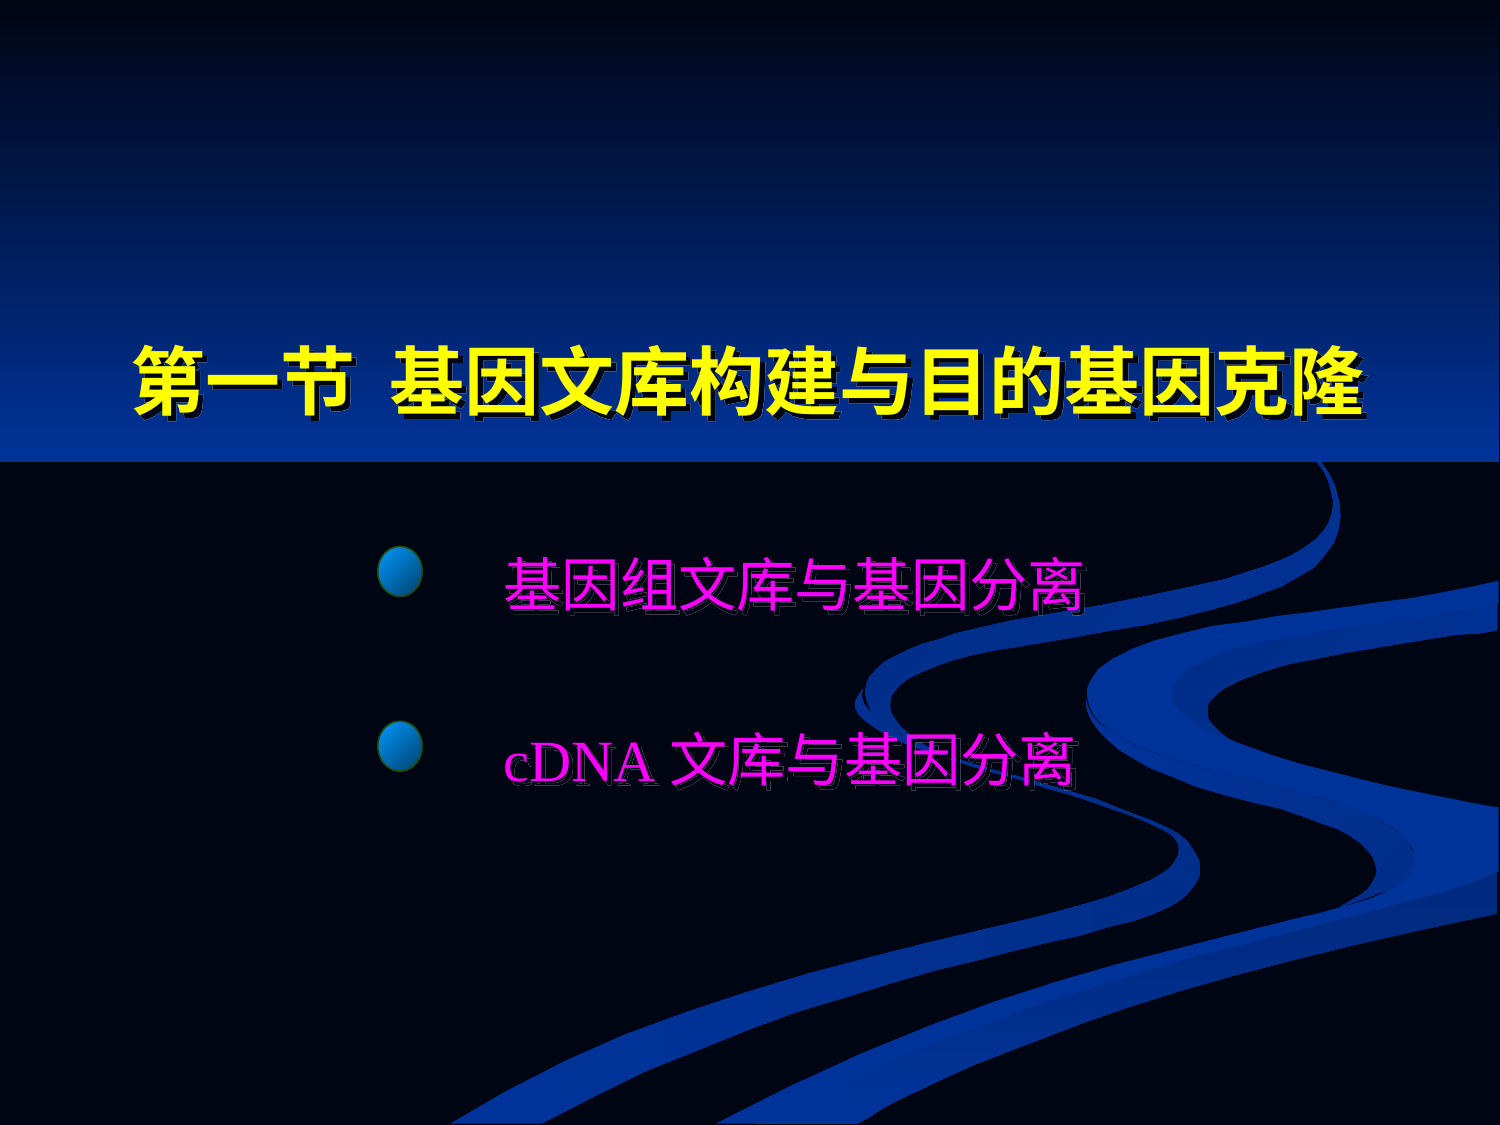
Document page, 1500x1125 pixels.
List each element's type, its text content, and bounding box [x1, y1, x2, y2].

text_box 第一节 基因文库构建与目的基因克隆 [57, 327, 1438, 440]
text_box 基因组文库与基因分离 [488, 505, 1180, 621]
text_box [377, 546, 423, 597]
text_box cDNA文库与基因分离 [488, 680, 1384, 796]
text_box [377, 721, 423, 772]
